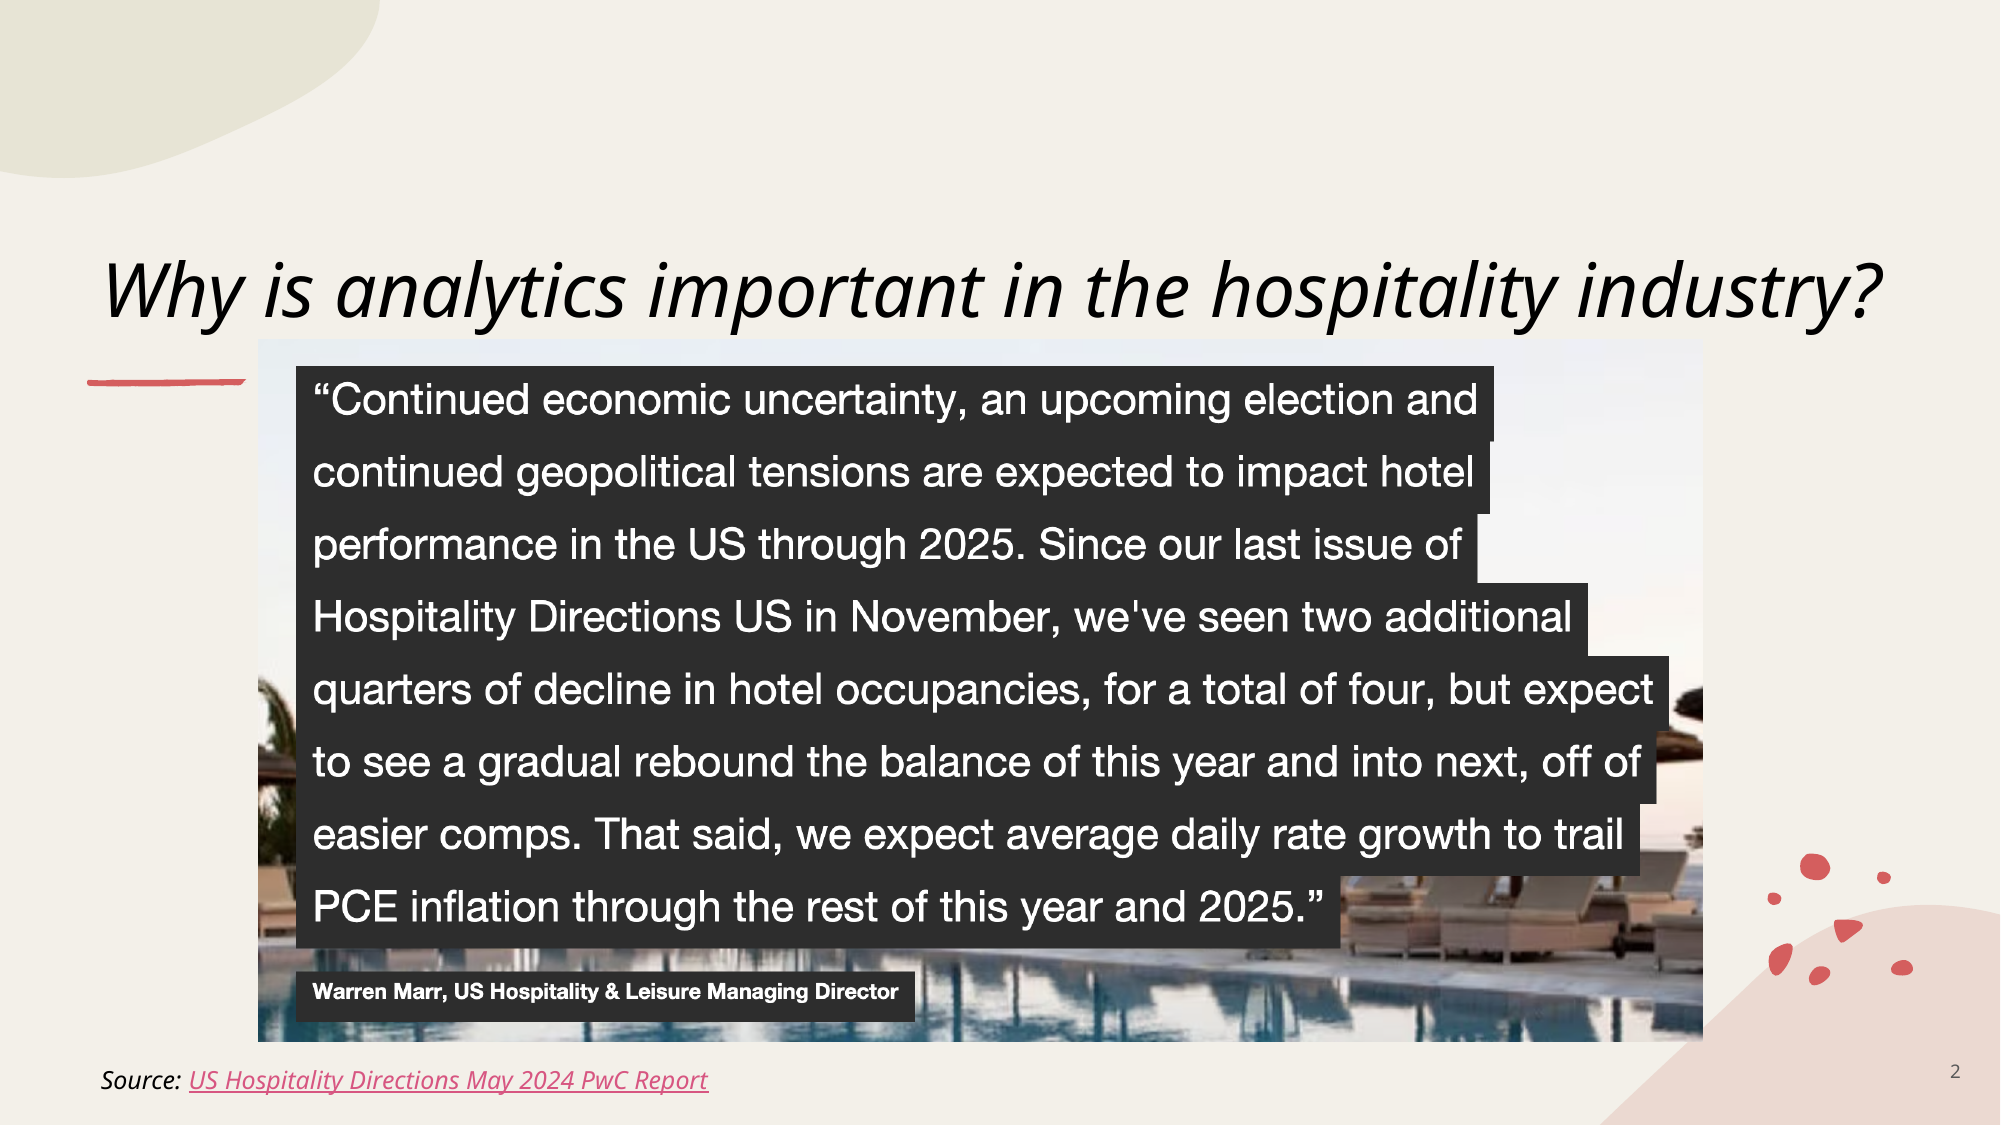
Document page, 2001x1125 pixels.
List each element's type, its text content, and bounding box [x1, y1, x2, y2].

slide_number 2 [1911, 1042, 1999, 1103]
text_box Source: US Hospitality Directions May 2024 PwC Report [86, 1057, 905, 1106]
title Why is analytics important in the hospitality industry? [86, 129, 1986, 340]
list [258, 339, 1703, 1042]
